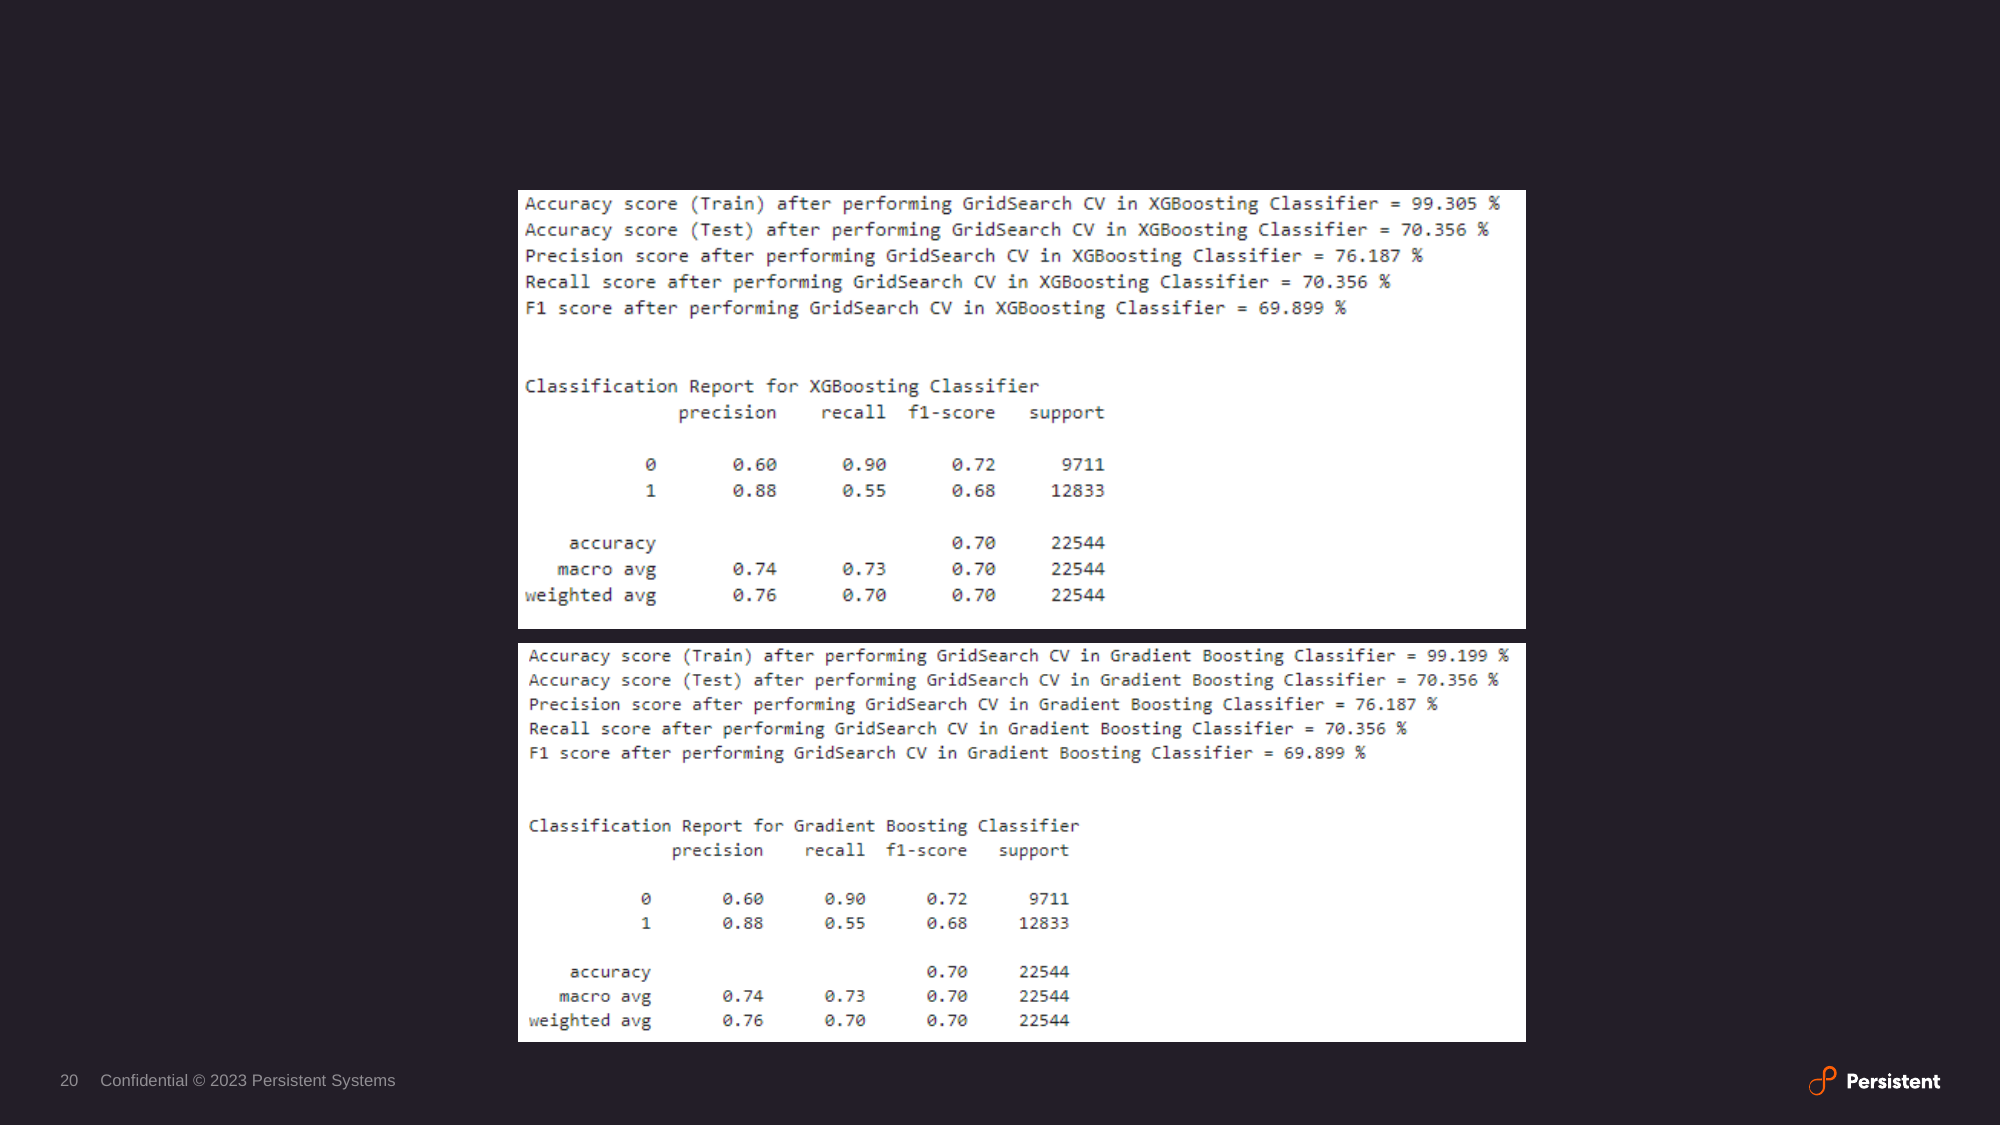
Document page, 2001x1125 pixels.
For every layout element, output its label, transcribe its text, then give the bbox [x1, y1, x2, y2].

picture [518, 190, 1526, 629]
picture [518, 643, 1526, 1042]
slide_number 20 [60, 1034, 79, 1125]
